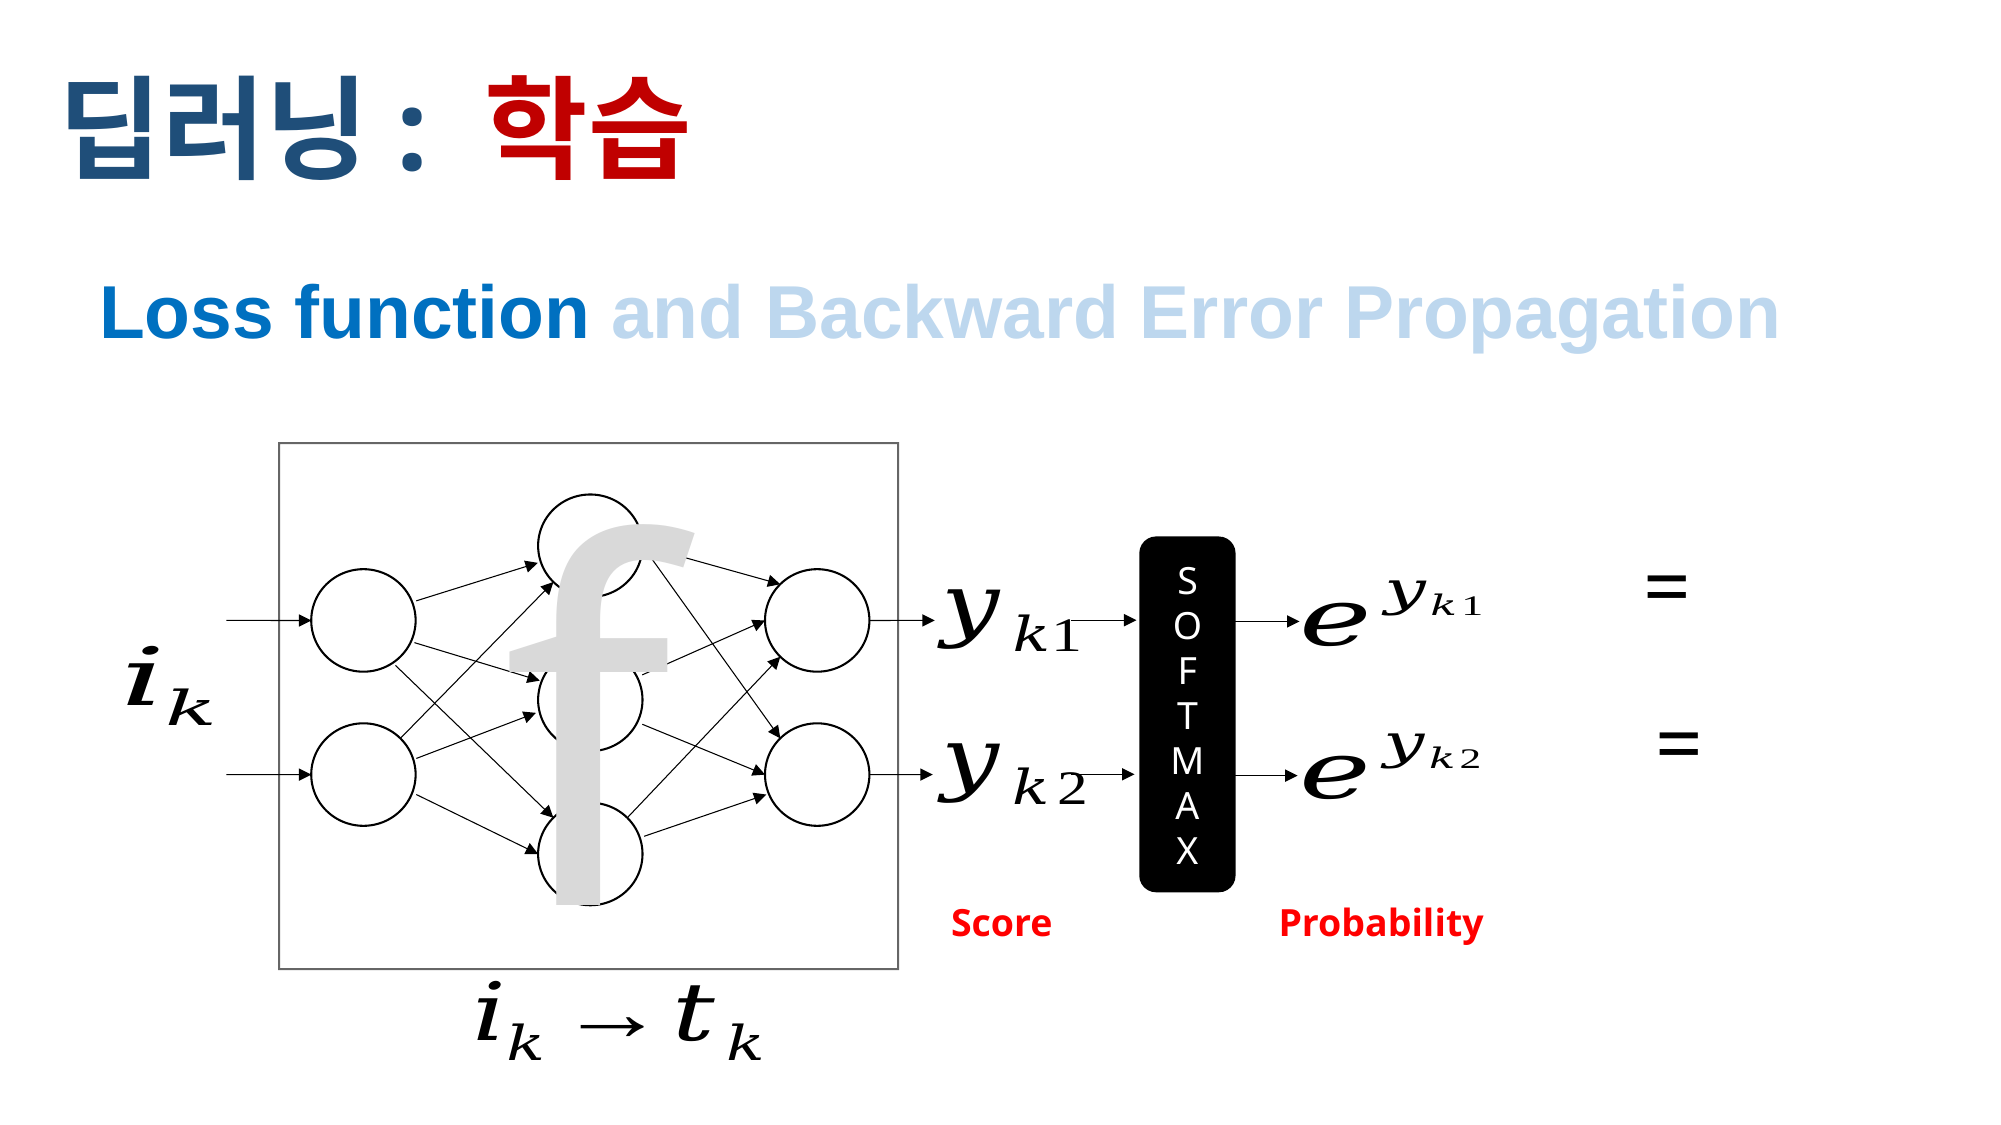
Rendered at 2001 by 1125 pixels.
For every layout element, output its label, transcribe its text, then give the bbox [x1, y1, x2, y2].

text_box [416, 562, 538, 585]
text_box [642, 620, 766, 656]
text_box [644, 794, 767, 837]
text_box f [278, 442, 899, 970]
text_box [627, 656, 781, 818]
text_box Loss function and Backward Error Propagation [84, 256, 1929, 362]
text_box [395, 665, 554, 818]
text_box S O F T M A X [1139, 536, 1236, 893]
text_box Score [931, 891, 1073, 951]
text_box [400, 585, 546, 739]
text_box Probability [1261, 891, 1501, 951]
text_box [416, 794, 539, 854]
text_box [416, 712, 536, 759]
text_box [642, 545, 781, 656]
text_box 딥러닝: 학습 [44, 50, 707, 201]
